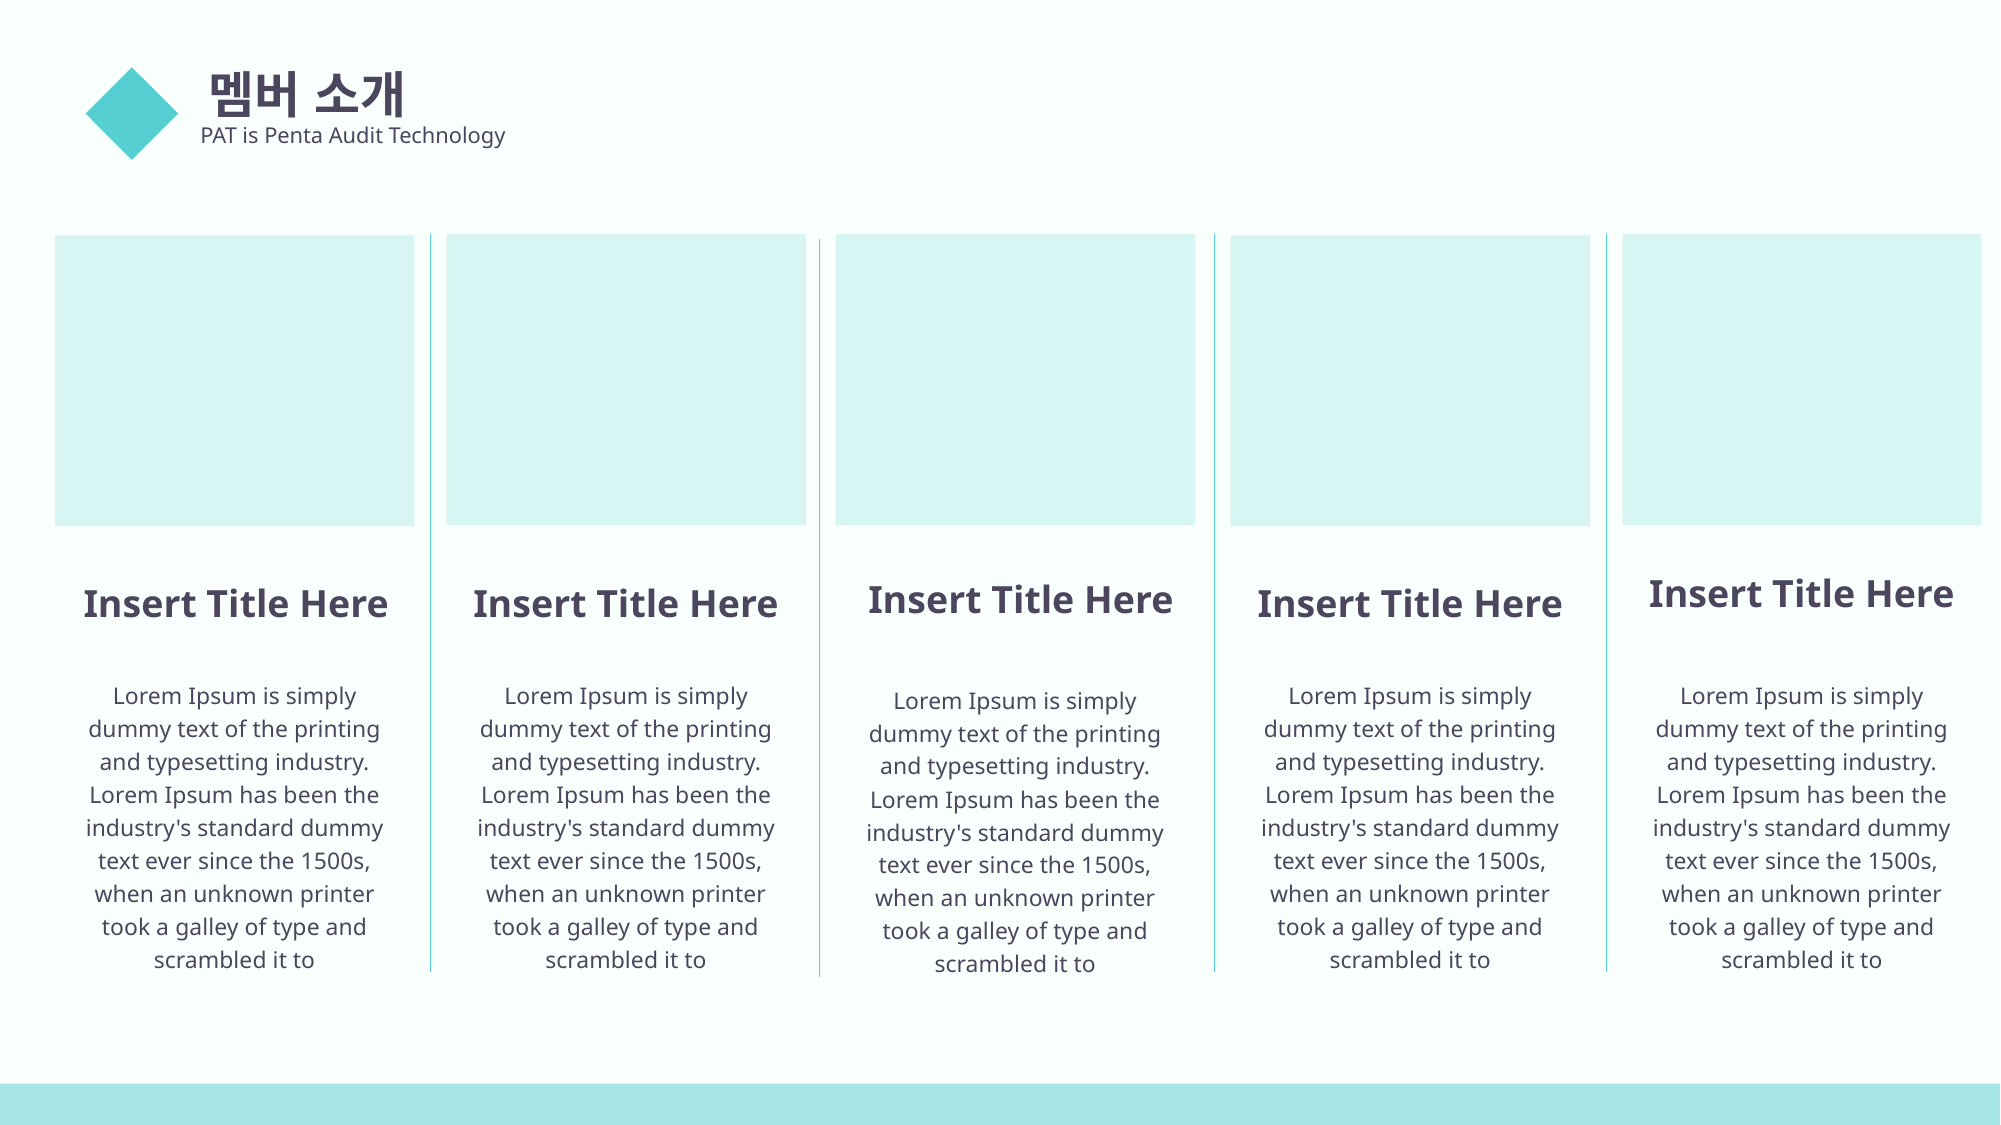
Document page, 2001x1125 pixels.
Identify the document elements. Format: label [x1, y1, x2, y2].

text_box [1622, 234, 1982, 890]
text_box [835, 234, 1195, 895]
text_box [1230, 235, 1590, 890]
text_box [446, 234, 806, 890]
text_box [85, 55, 525, 160]
text_box [55, 235, 415, 890]
